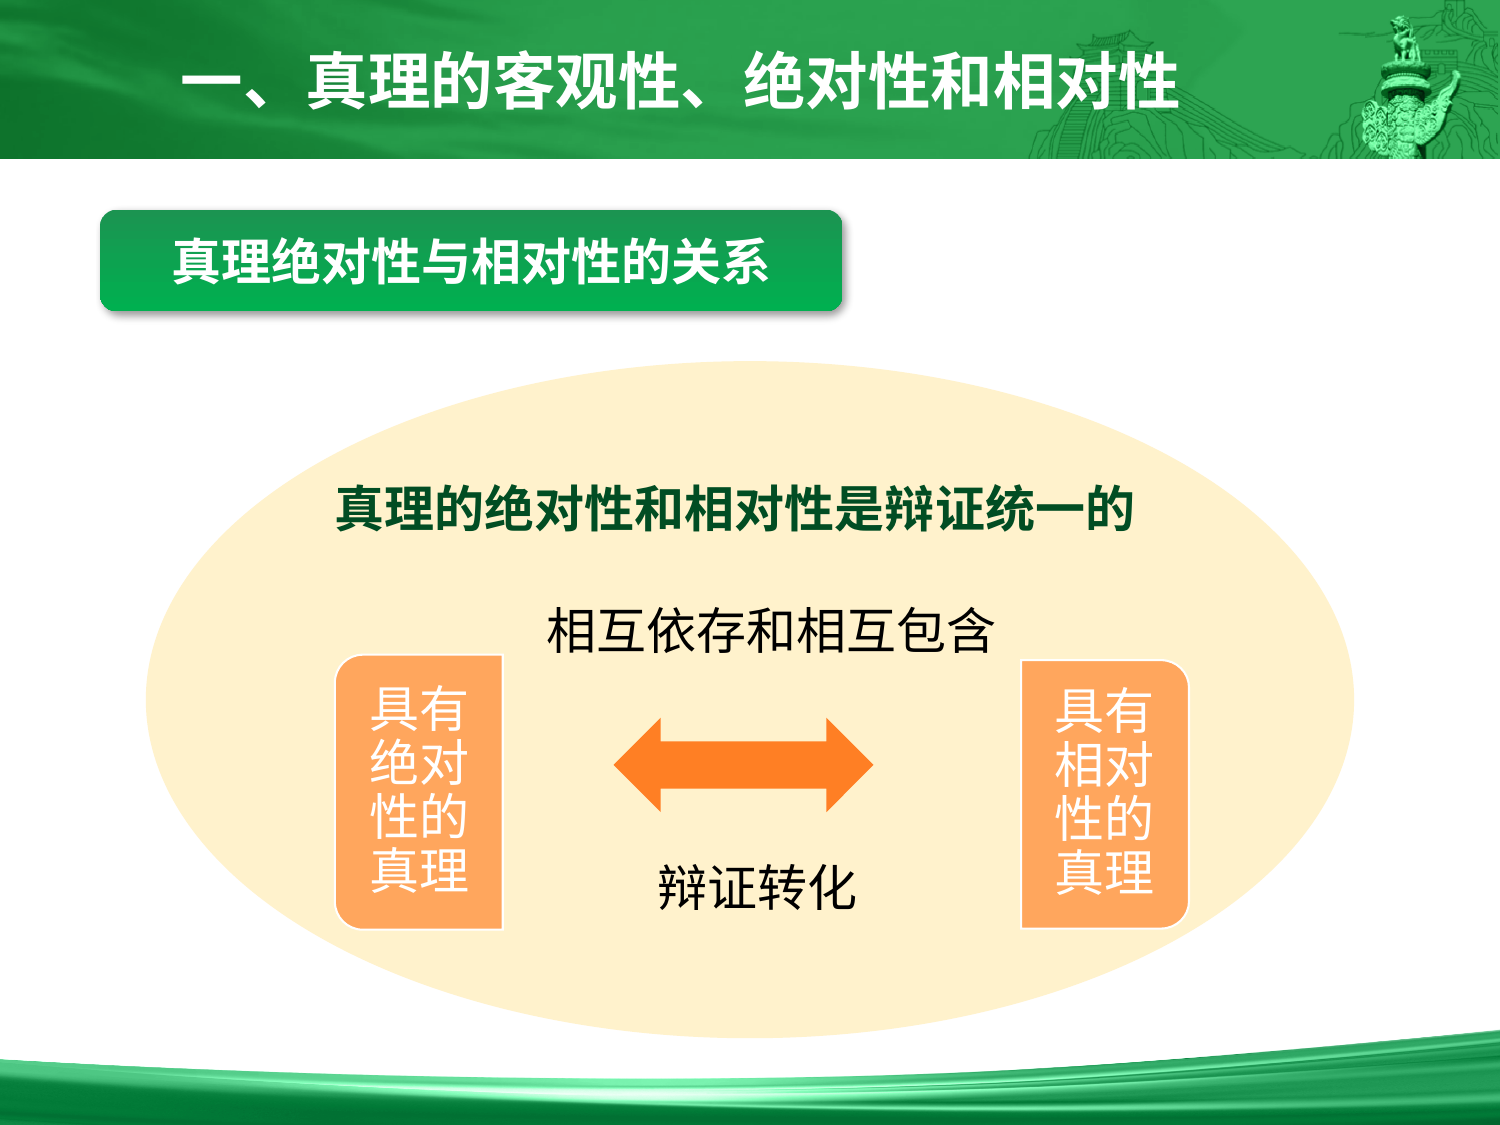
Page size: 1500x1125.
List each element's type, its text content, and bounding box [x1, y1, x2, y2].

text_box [145, 361, 1355, 1039]
text_box 一、真理的客观性、绝对性和相对性 [0, 34, 1362, 125]
picture [0, 0, 1500, 159]
text_box 真理绝对性与相对性的关系 [99, 209, 844, 312]
picture [0, 1027, 1500, 1125]
